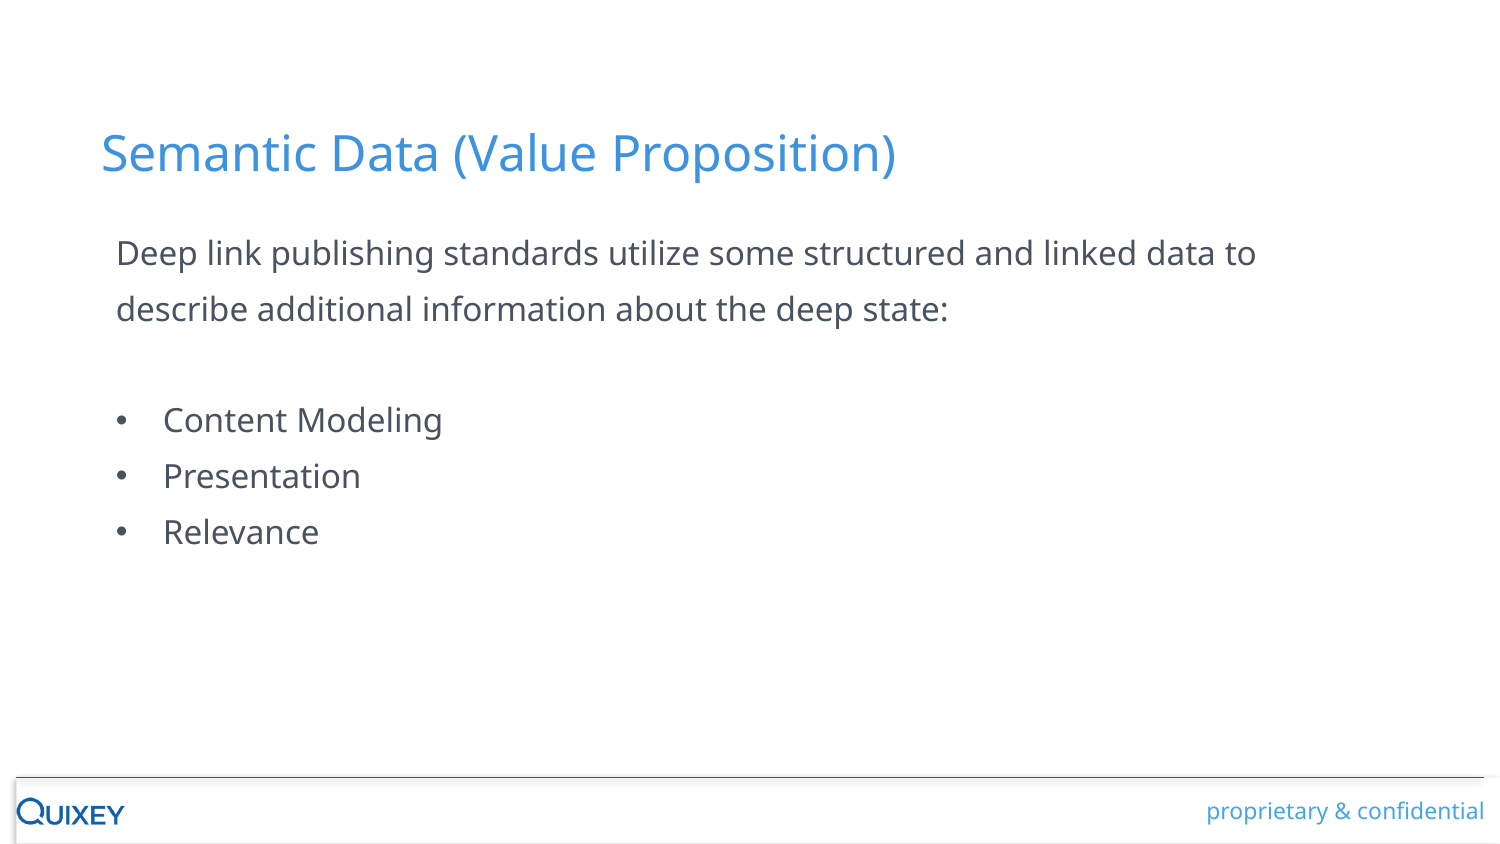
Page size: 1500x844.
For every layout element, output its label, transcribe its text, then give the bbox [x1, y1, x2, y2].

list Semantic Data (Value Proposition) [101, 101, 1399, 202]
picture [16, 797, 125, 825]
text_box Deep link publishing standards utilize some structured and linked data to describe additional information about the deep state: Content Modeling Presentation Relevance [101, 208, 1399, 727]
